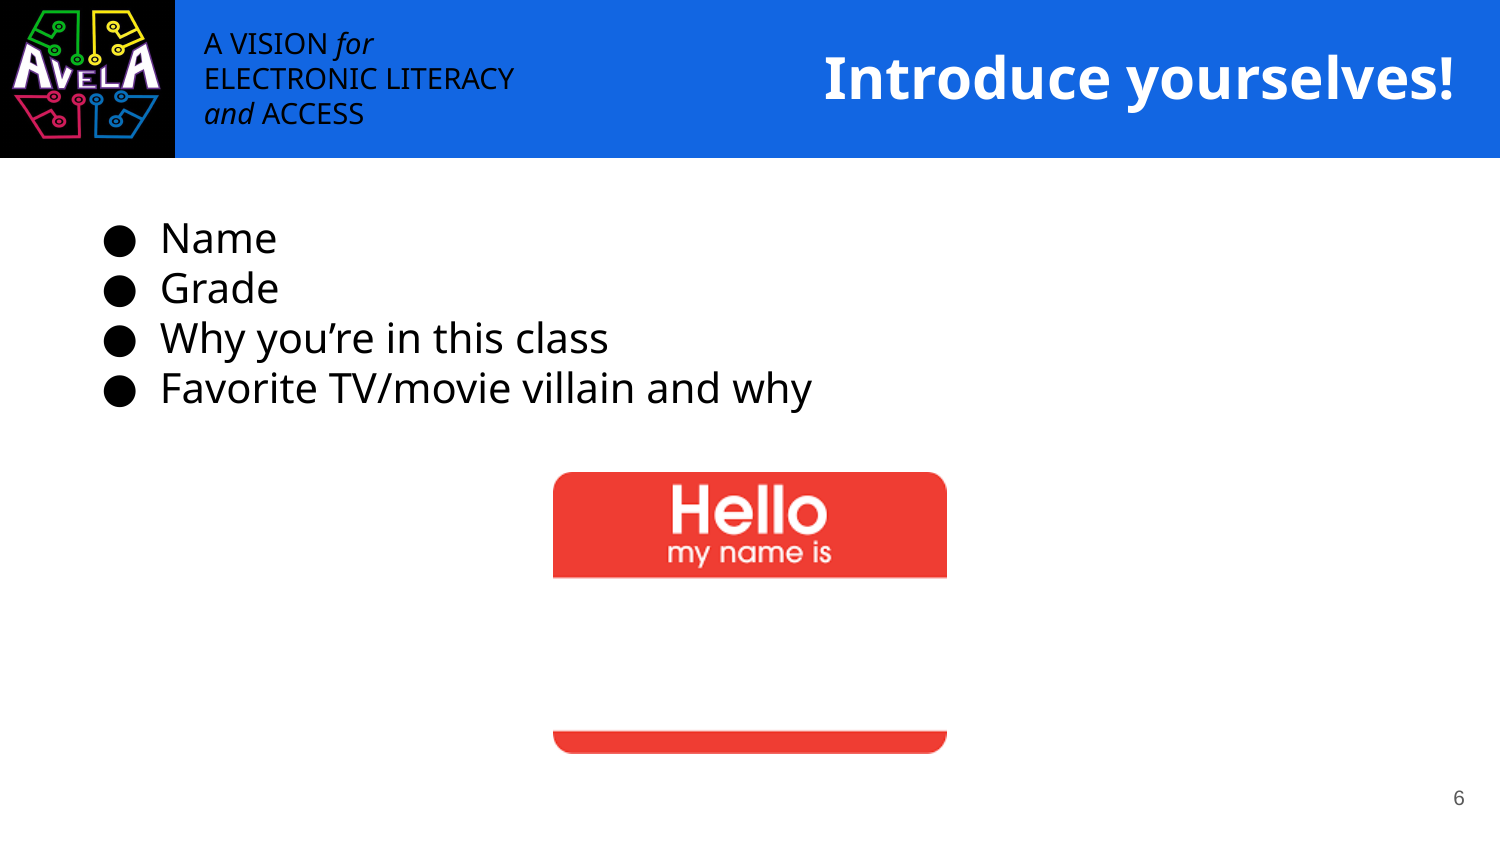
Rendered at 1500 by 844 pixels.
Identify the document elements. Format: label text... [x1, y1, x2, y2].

picture [552, 472, 948, 755]
text_box Name Grade Why you’re in this class Favorite TV/movie villain and why [70, 196, 1049, 427]
slide_number ‹#› [1389, 764, 1480, 830]
picture [0, 0, 175, 158]
title Introduce yourselves! [594, 29, 1471, 126]
